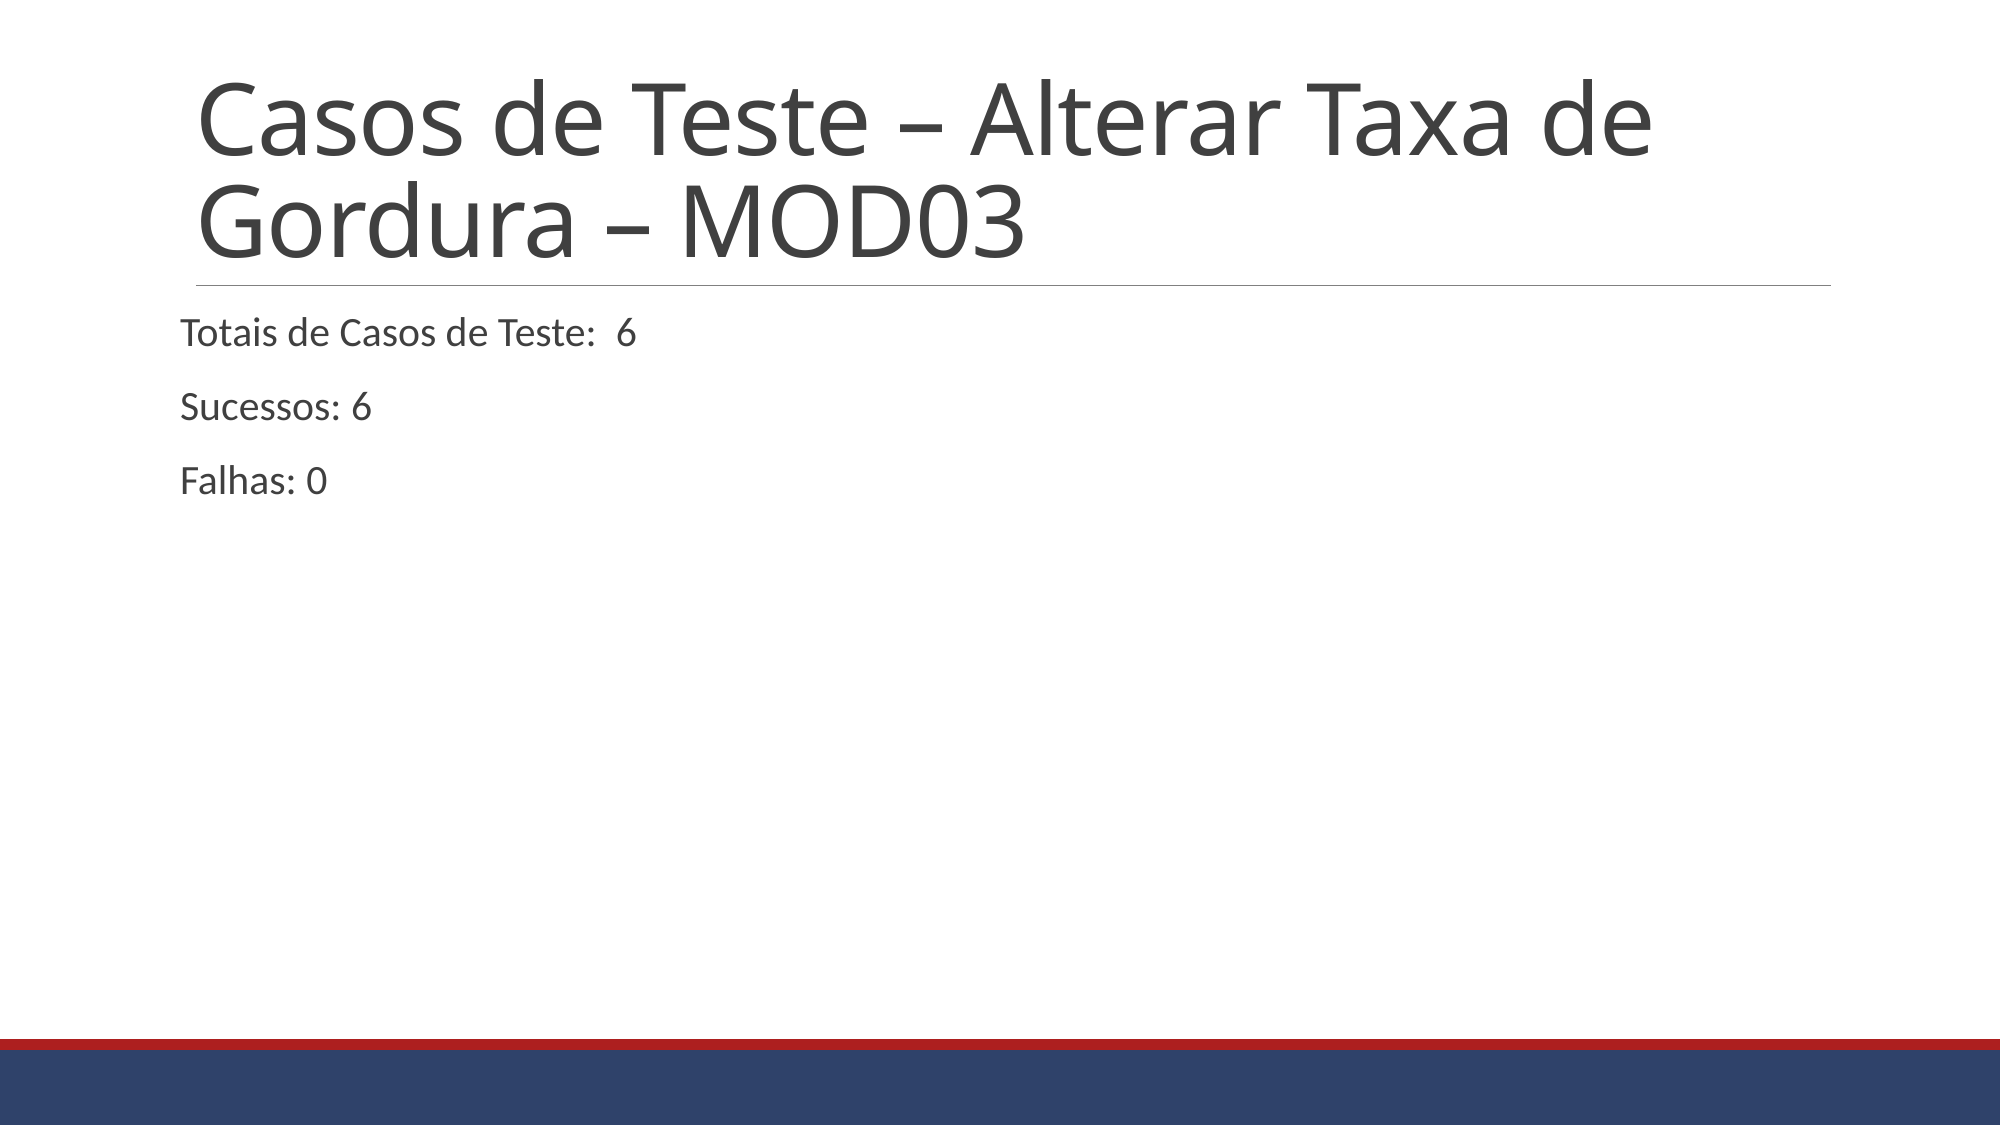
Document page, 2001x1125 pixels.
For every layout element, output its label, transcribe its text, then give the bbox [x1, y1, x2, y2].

title Casos de Teste – Alterar Taxa de Gordura – MOD03 [180, 47, 1830, 285]
list Totais de Casos de Teste: 6 Sucessos: 6 Falhas: 0 [180, 302, 1830, 553]
